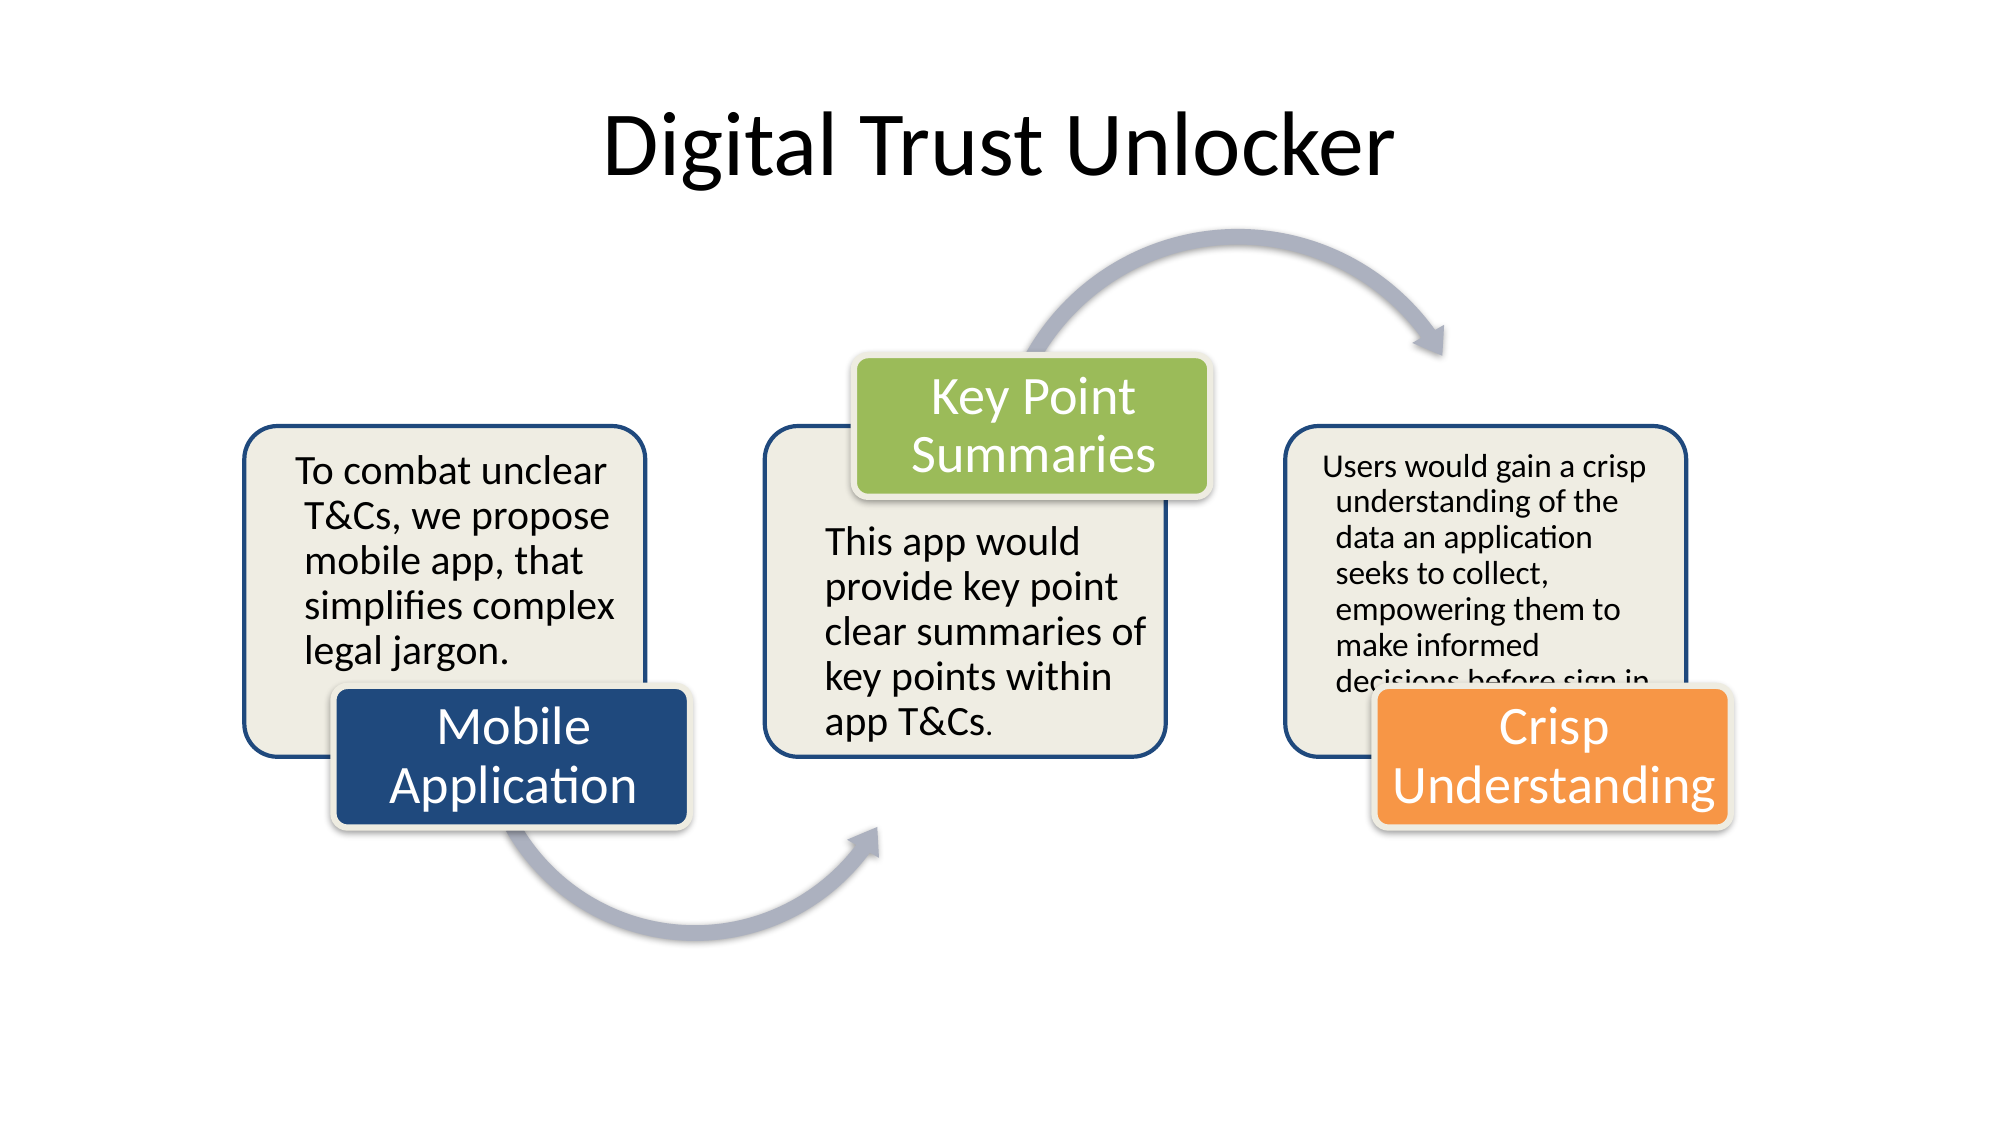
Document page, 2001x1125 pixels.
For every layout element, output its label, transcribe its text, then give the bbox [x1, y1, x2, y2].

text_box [238, 253, 1738, 930]
title Digital Trust Unlocker [99, 45, 1900, 233]
